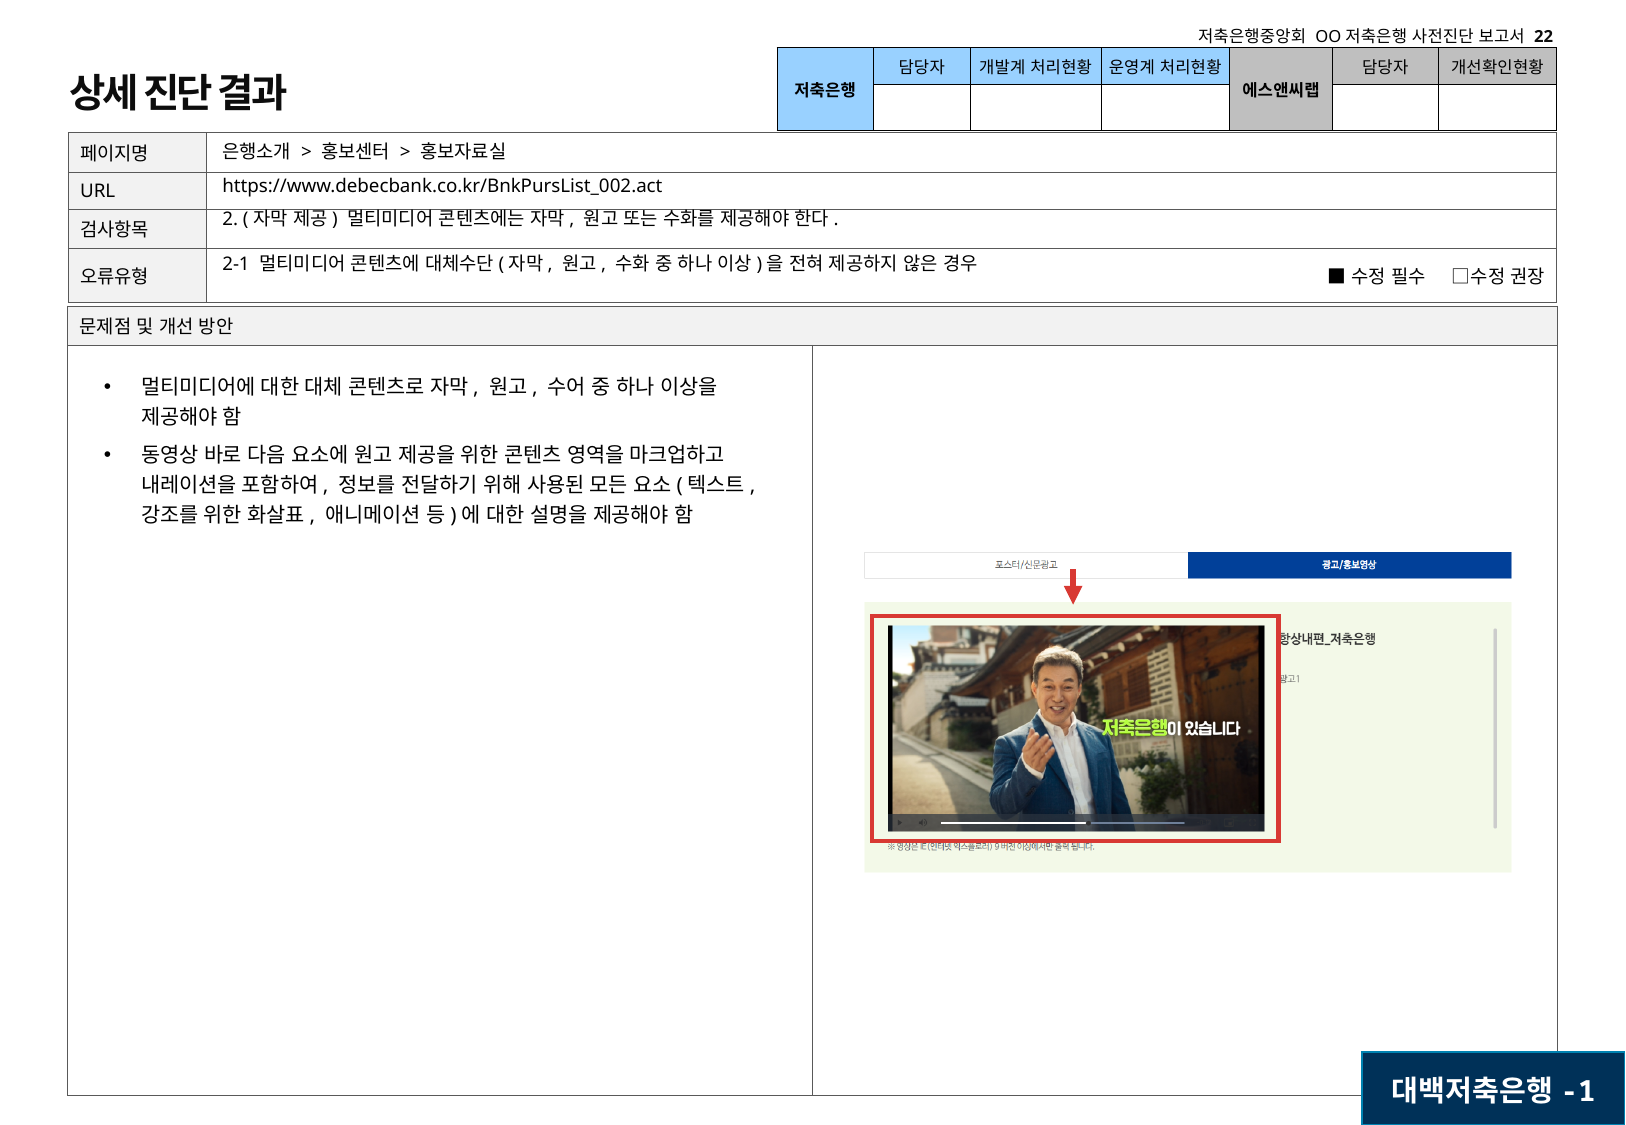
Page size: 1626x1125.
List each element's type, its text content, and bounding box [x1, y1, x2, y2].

list 2-1 멀티미디어 콘텐츠에 대체수단(자막, 원고, 수화 중 하나 이상)을 전혀 제공하지 않은 경우 [207, 235, 1293, 291]
table_header 운영계 처리현황 [1102, 48, 1229, 84]
picture [850, 538, 1522, 893]
table_cell [1102, 85, 1229, 130]
table_cell [971, 85, 1101, 130]
table_header 개선확인현황 [1439, 48, 1556, 84]
table_header 담당자 [1333, 48, 1438, 84]
table_header 에스앤씨랩 [1230, 48, 1332, 130]
table_header 개발계 처리현황 [971, 48, 1101, 84]
table_cell [874, 85, 970, 130]
title 상세 진단 결과 [69, 72, 777, 117]
table_header 담당자 [874, 48, 970, 84]
table_cell [1333, 85, 1438, 130]
table_cell [1439, 85, 1556, 130]
list 2. (자막 제공) 멀티미디어 콘텐츠에는 자막, 원고 또는 수화를 제공해야 한다. [207, 201, 1557, 236]
list 멀티미디어에 대한 대체 콘텐츠로 자막, 원고, 수어 중 하나 이상을 제공해야 함 동영상 바로 다음 요소에 원고 제공을 위한 콘텐츠 영역을 마크업하고 내레이션을 포함하여, 정보를 전달하기 위해 사용된 모든 요소(텍스트, 강조를 위한 화살표, 애니메이션 등)에 대한 설명을 제공해야 함 [103, 368, 778, 598]
list 은행소개 > 홍보센터 > 홍보자료실 [207, 133, 1557, 167]
text_box 대백저축은행-1 [1361, 1051, 1625, 1125]
table_header 저축은행 [778, 48, 873, 130]
list https://www.debecbank.co.kr/BnkPursList_002.act [207, 167, 1557, 201]
